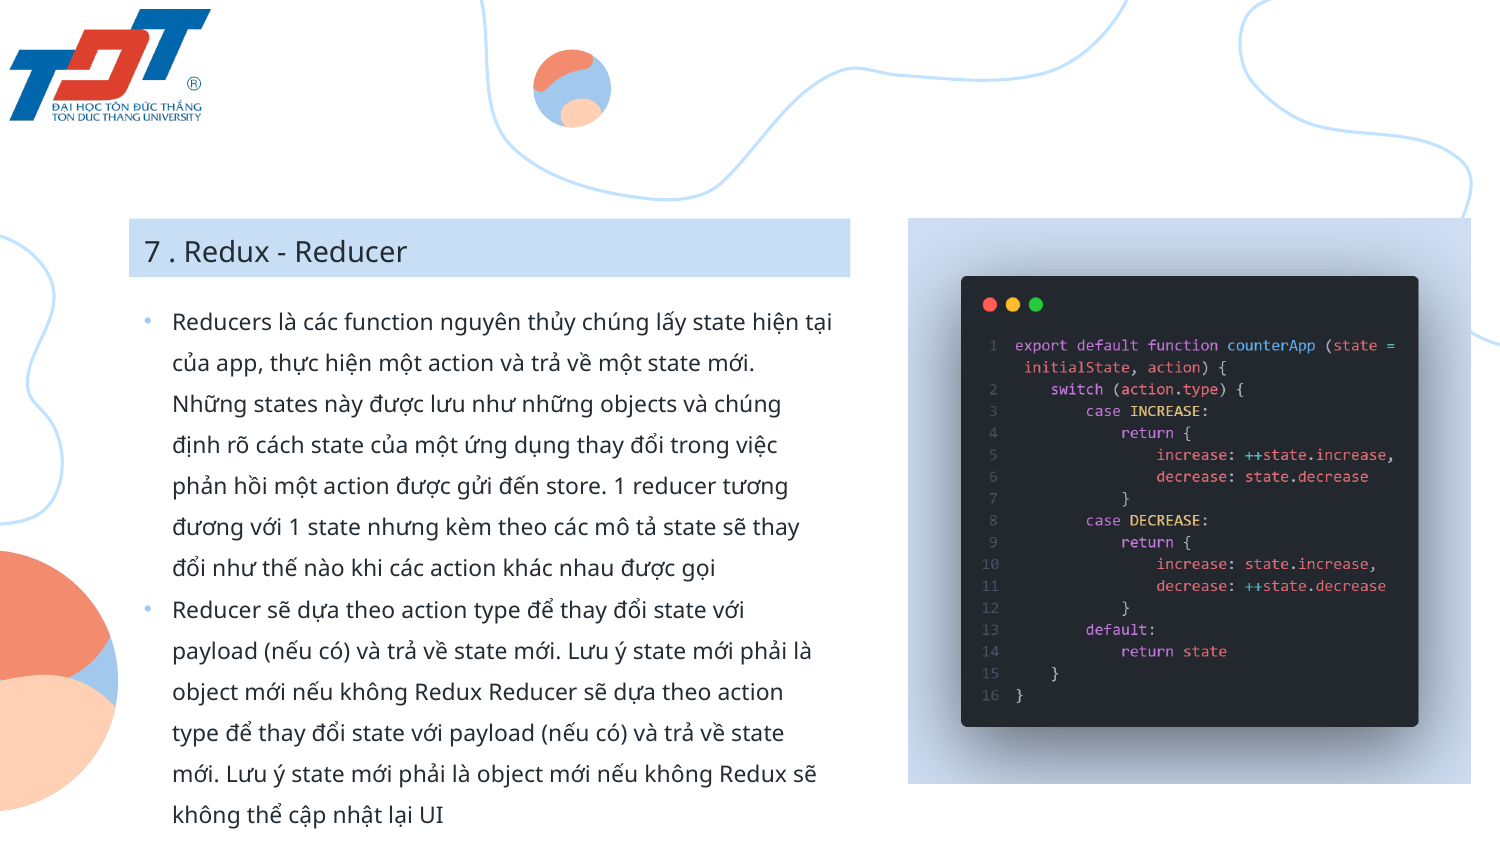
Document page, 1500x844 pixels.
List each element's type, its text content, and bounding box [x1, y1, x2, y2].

picture [9, 9, 211, 121]
subtitle 7 . Redux - Reducer [129, 218, 851, 278]
picture [907, 218, 1472, 784]
text_box Reducers là các function nguyên thủy chúng lấy state hiện tại của app, thực hiện một action và trả về một state mới. Những states này được lưu như những objects và chúng định rõ cách state của một ứng dụng thay đổi trong việc phản hồi một action được gửi đến store. 1 reducer tương đương với 1 state nhưng kèm theo các mô tả state sẽ thay đổi như thế nào khi các action khác nhau được gọi Reducer sẽ dựa theo action type để thay đổi state với payload (nếu có) và trả về state mới. Lưu ý state mới phải là object mới nếu không Redux Reducer sẽ dựa theo action type để thay đổi state với payload (nếu có) và trả về state mới. Lưu ý state mới phải là object mới nếu không Redux sẽ không thể cập nhật lại UI [129, 286, 851, 844]
